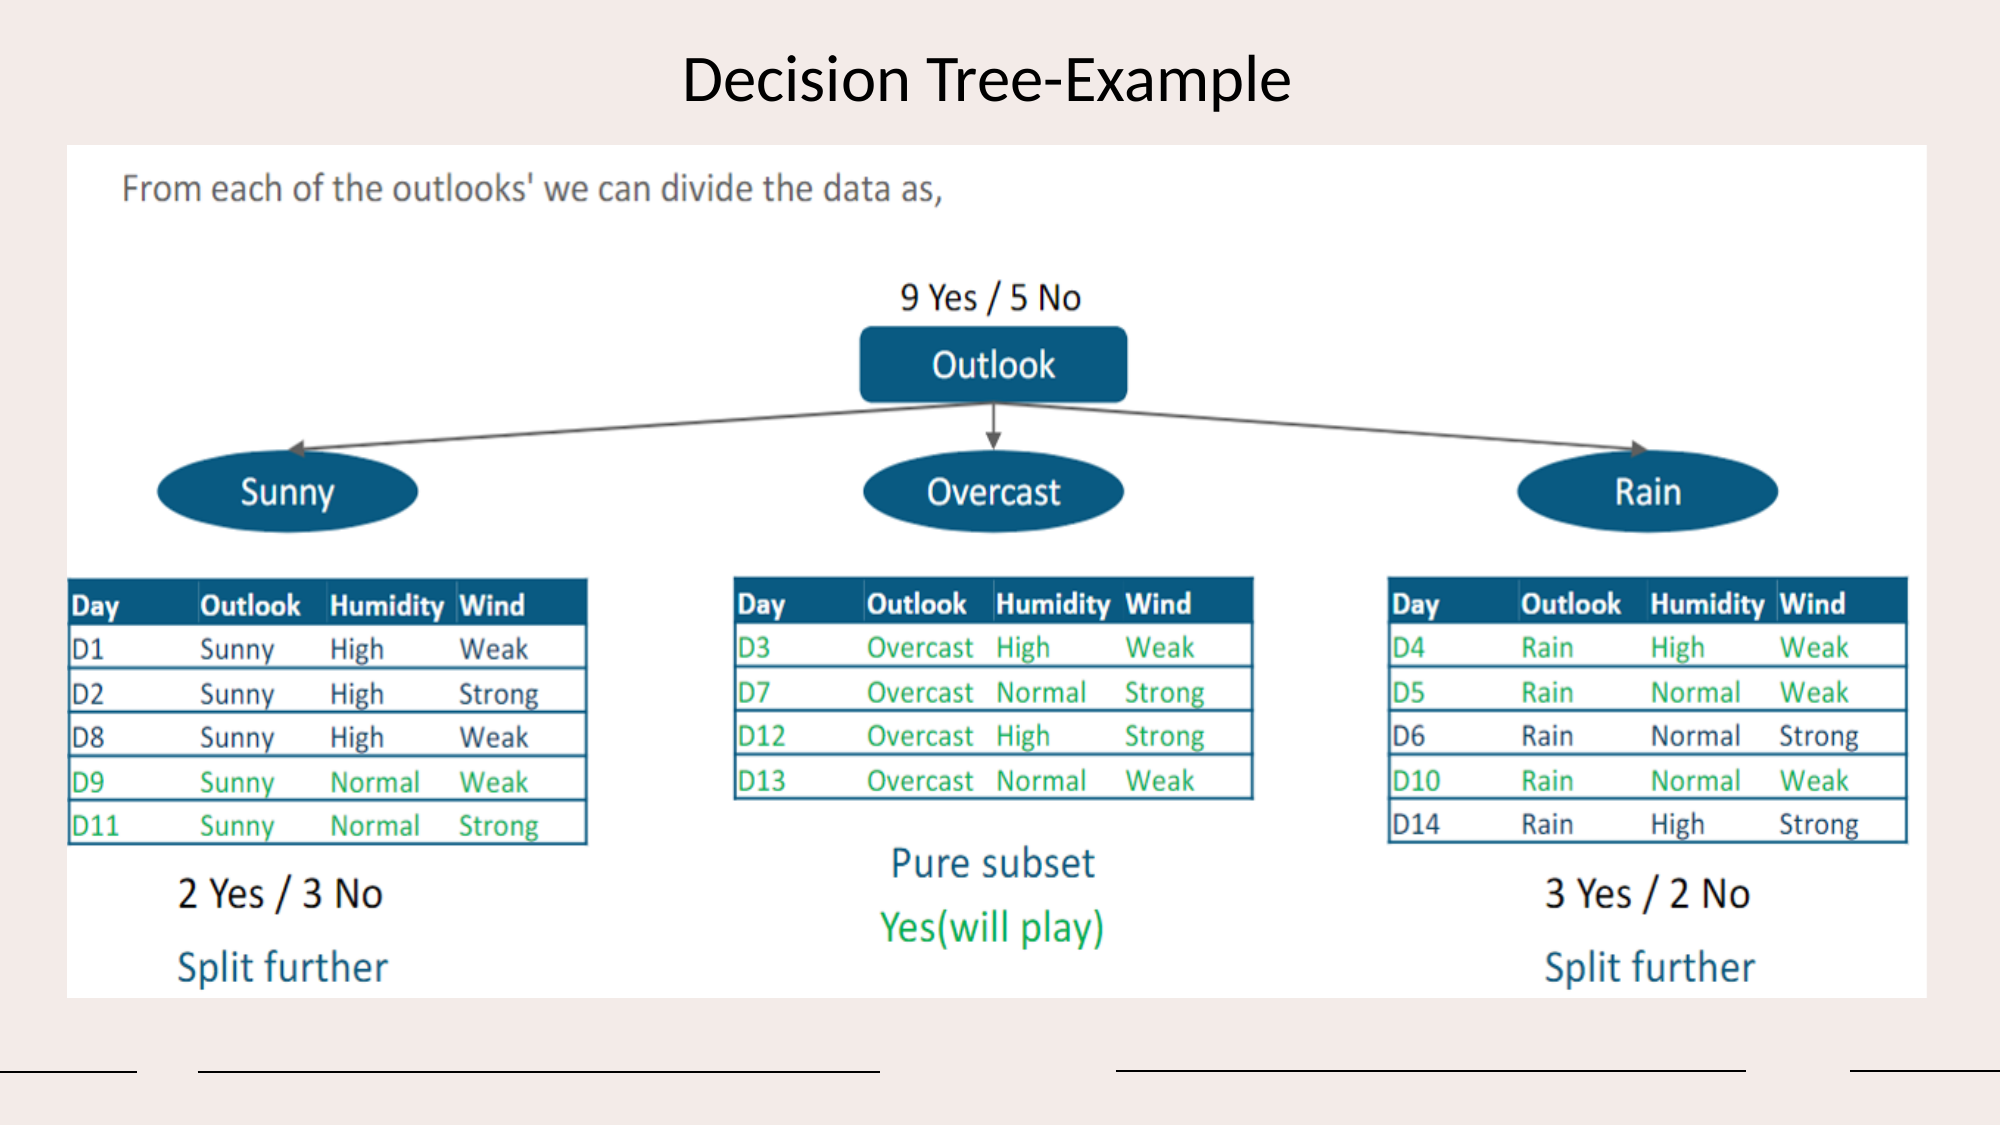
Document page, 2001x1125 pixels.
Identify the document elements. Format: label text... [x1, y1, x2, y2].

title Decision Tree-Example [477, 27, 1499, 129]
picture [67, 145, 1933, 998]
